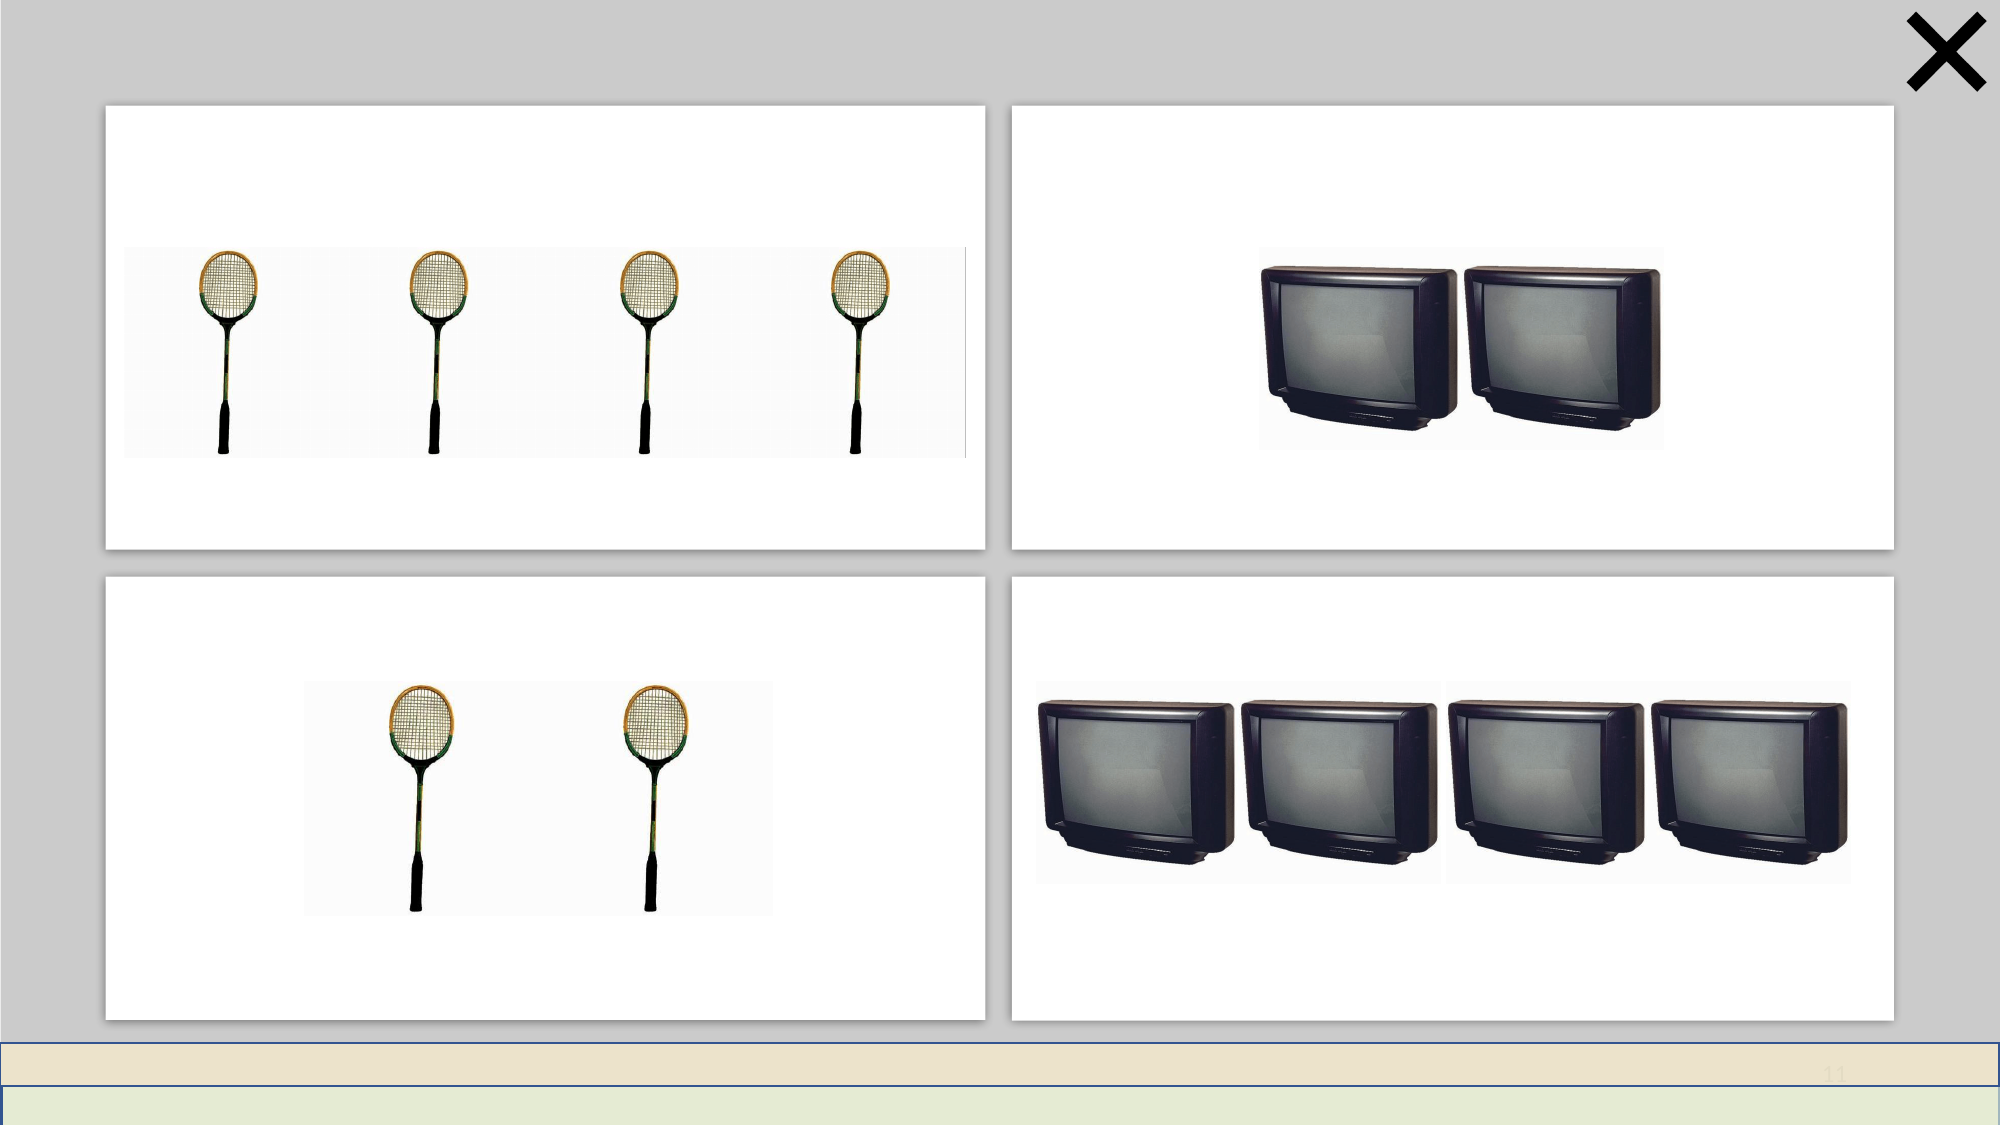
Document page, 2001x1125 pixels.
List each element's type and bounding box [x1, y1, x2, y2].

text_box [104, 576, 986, 1021]
picture [1446, 681, 1852, 884]
text_box [0, 1085, 2000, 1125]
picture [1892, 0, 2000, 106]
picture [124, 247, 967, 458]
picture [1259, 247, 1665, 450]
picture [304, 681, 773, 916]
text_box [0, 0, 2000, 1042]
text_box [104, 104, 986, 551]
text_box [0, 1042, 2000, 1085]
picture [1036, 681, 1442, 884]
text_box [1011, 104, 1895, 551]
text_box [1011, 576, 1895, 1022]
